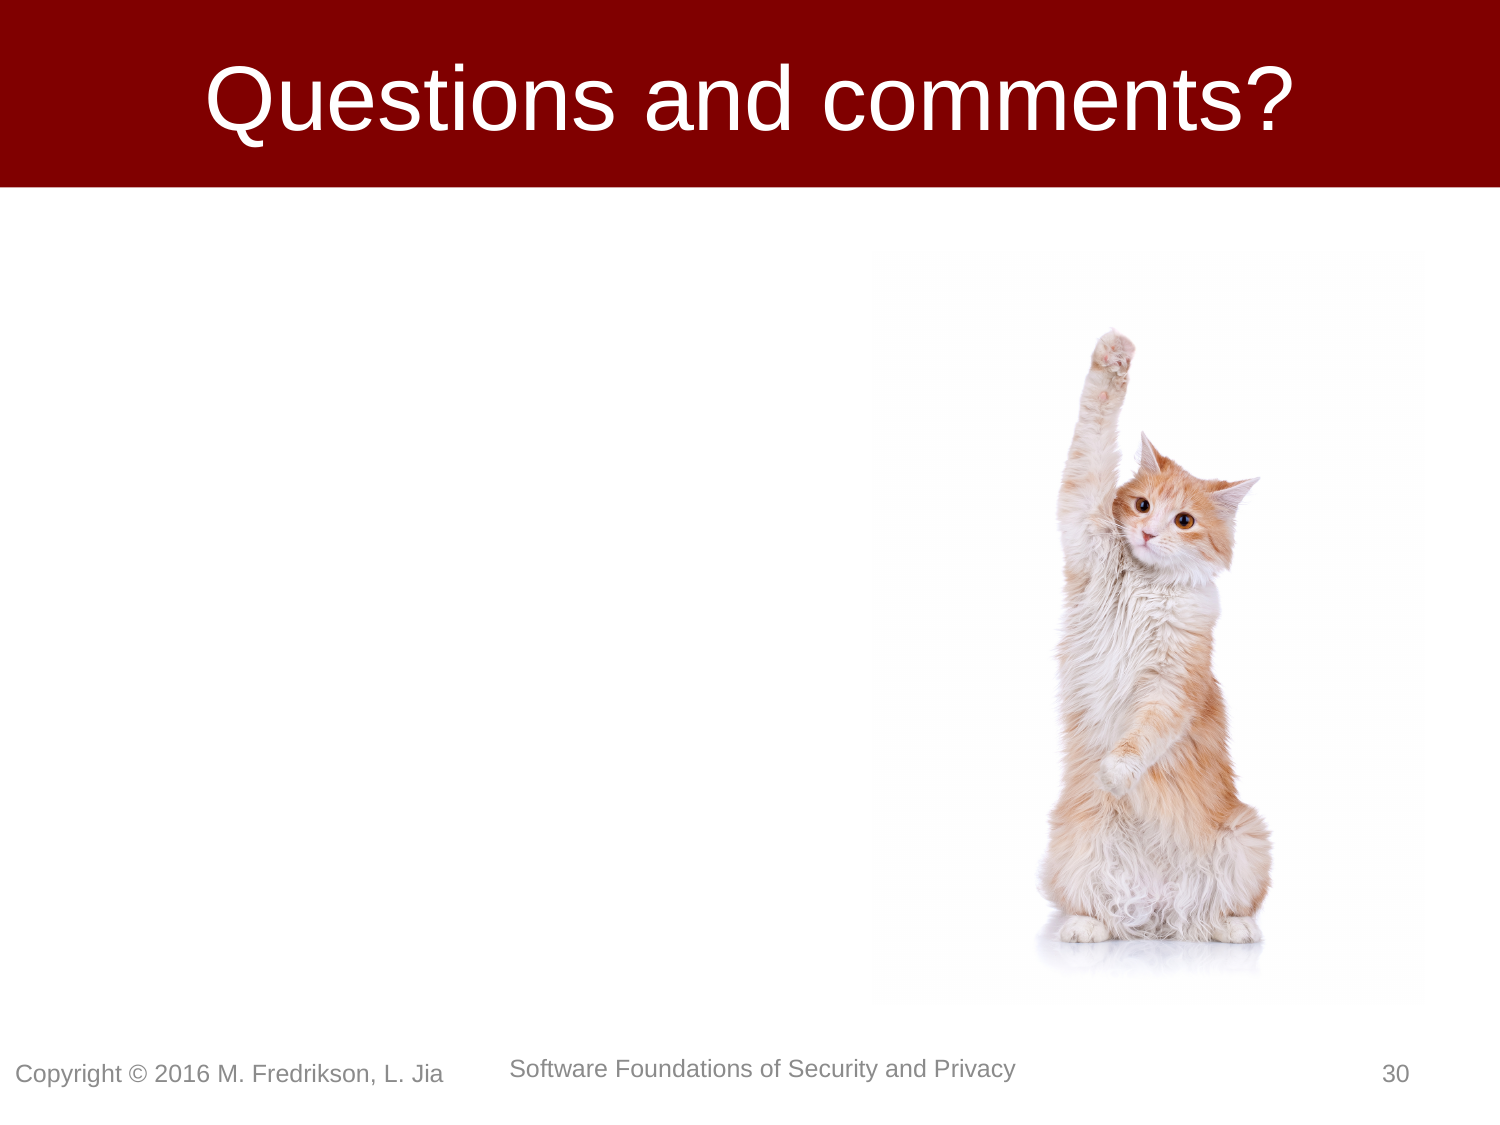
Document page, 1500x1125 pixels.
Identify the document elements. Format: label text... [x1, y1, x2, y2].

slide_number 29 [1074, 1042, 1425, 1103]
picture [872, 251, 1426, 1006]
footer Copyright © 2016 M. Fredrikson, L. Jia [0, 1042, 475, 1103]
title Questions and comments? [0, 0, 1500, 188]
